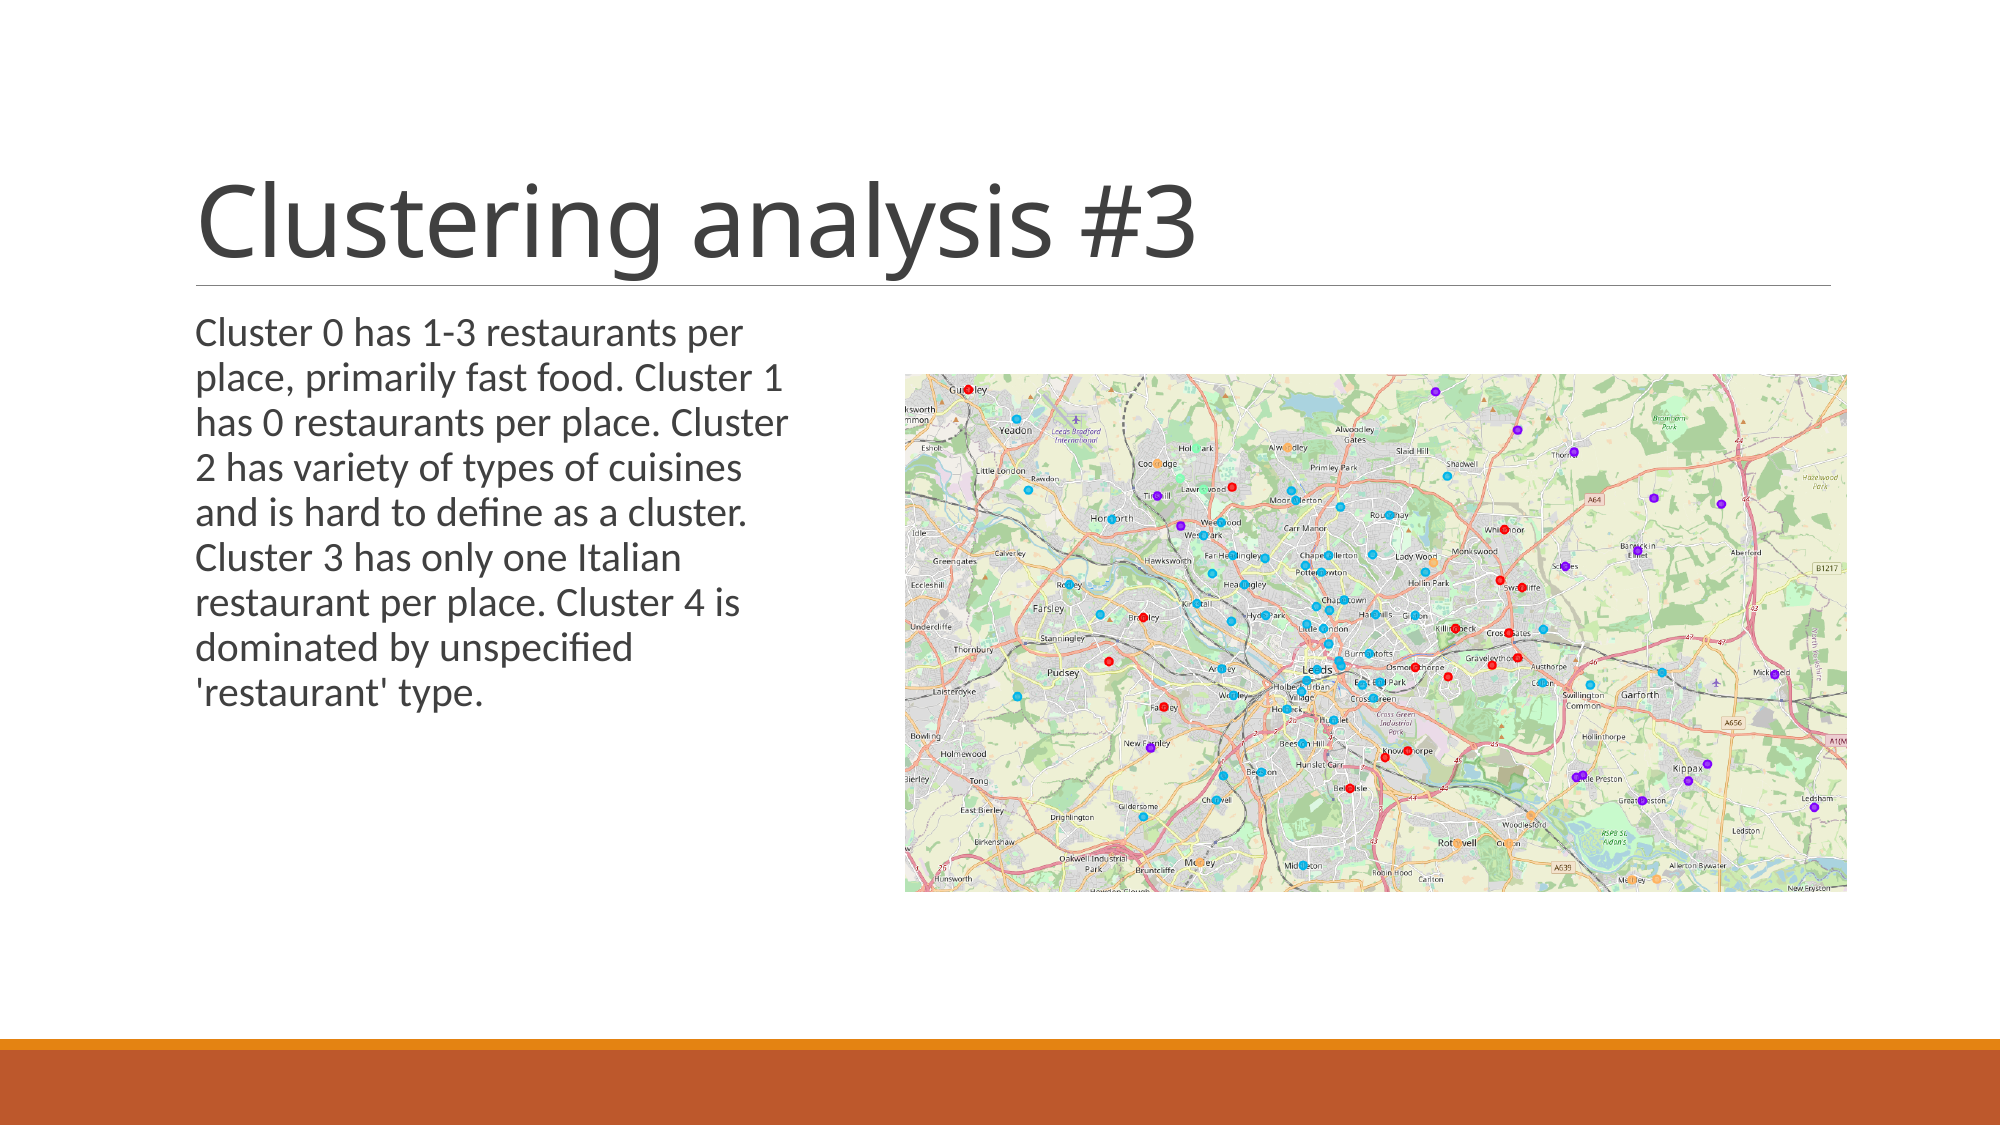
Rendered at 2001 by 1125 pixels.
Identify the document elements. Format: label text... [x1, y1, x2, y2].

title Clustering analysis #3 [180, 47, 1830, 285]
picture [905, 373, 1847, 892]
list Cluster 0 has 1-3 restaurants per place, primarily fast food. Cluster 1 has 0 restaurants per place. Cluster 2 has variety of types of cuisines and is hard to define as a cluster. Cluster 3 has only one Italian restaurant per place. Cluster 4 is dominated by unspecified 'restaurant' type. [180, 302, 790, 963]
